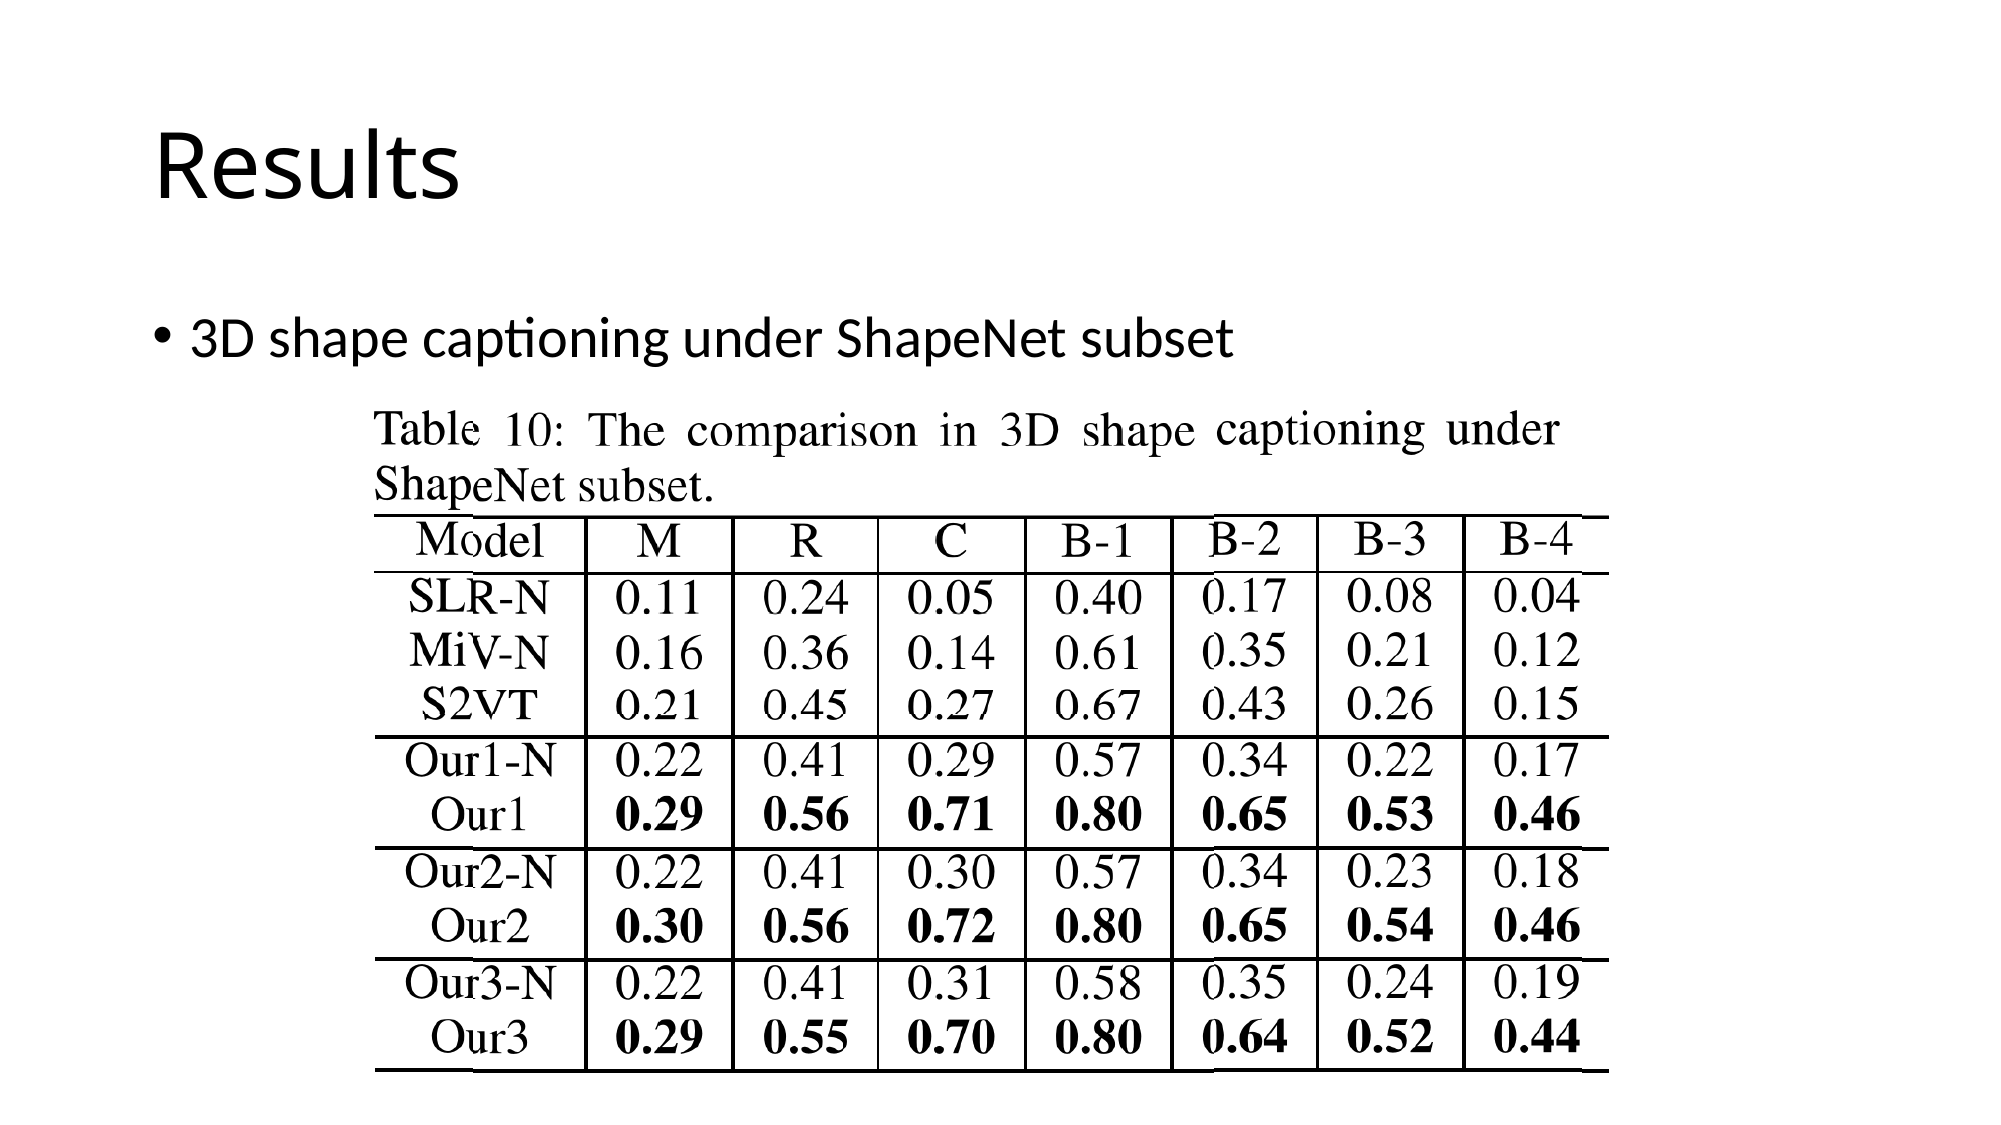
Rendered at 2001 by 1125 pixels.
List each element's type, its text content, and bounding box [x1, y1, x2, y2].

picture [354, 404, 1622, 1090]
title Results [137, 59, 1863, 278]
list 3D shape captioning under ShapeNet subset [137, 299, 1863, 1014]
